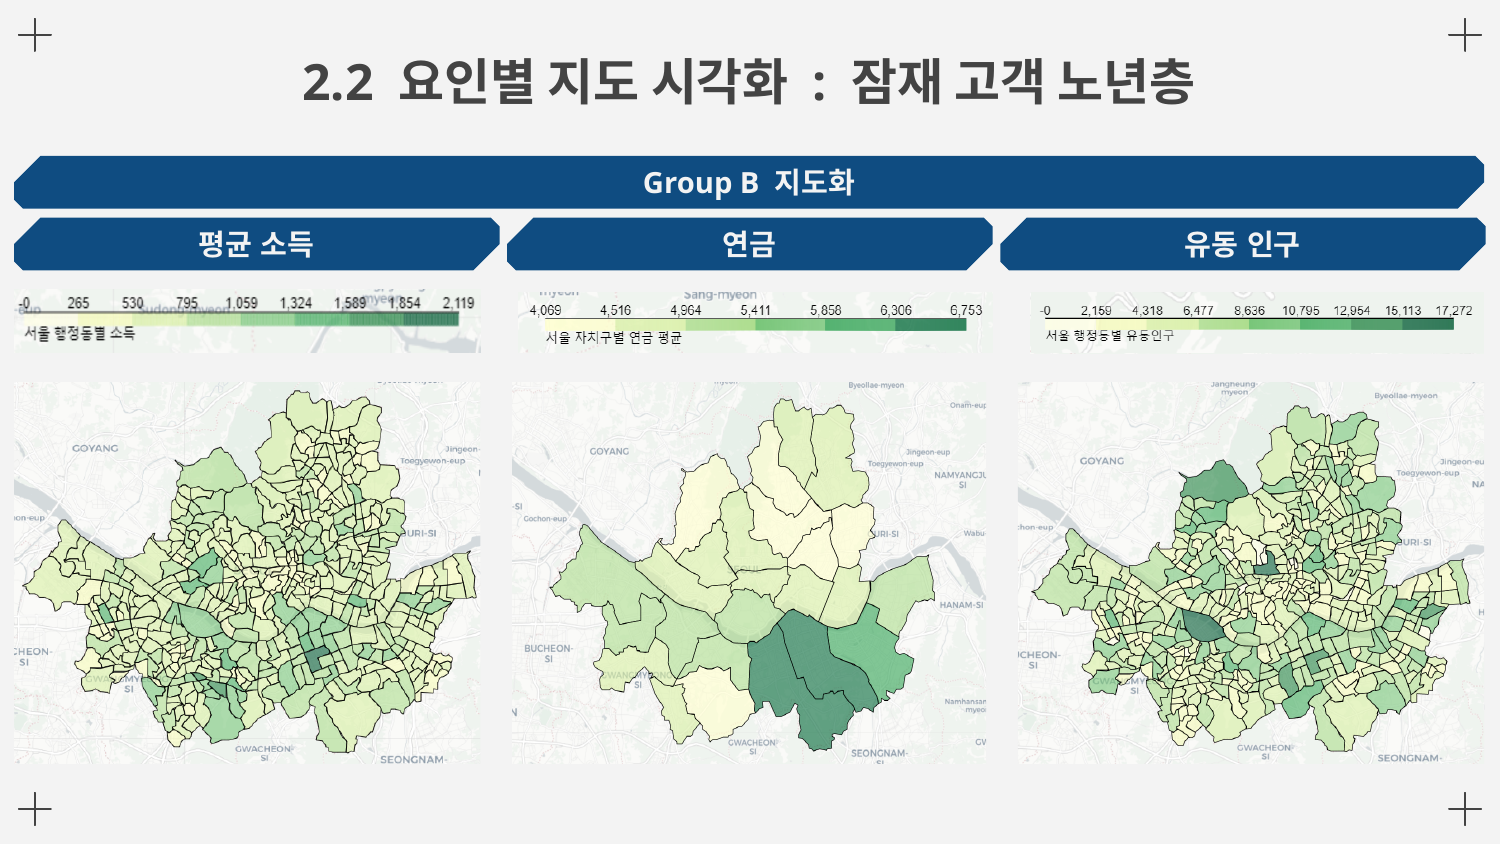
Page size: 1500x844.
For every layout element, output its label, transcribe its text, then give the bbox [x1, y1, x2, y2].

picture [1017, 382, 1485, 765]
text_box Group B 지도화 [14, 155, 1485, 209]
picture [1030, 291, 1485, 354]
title 2.2 요인별 지도 시각화 : 잠재 고객 노년층 [230, 35, 1268, 102]
picture [13, 289, 481, 353]
text_box 평균 소득 [14, 217, 500, 271]
picture [518, 292, 993, 353]
text_box 연금 [507, 217, 993, 271]
picture [511, 382, 987, 765]
picture [13, 382, 481, 765]
text_box 유동 인구 [1000, 217, 1486, 271]
